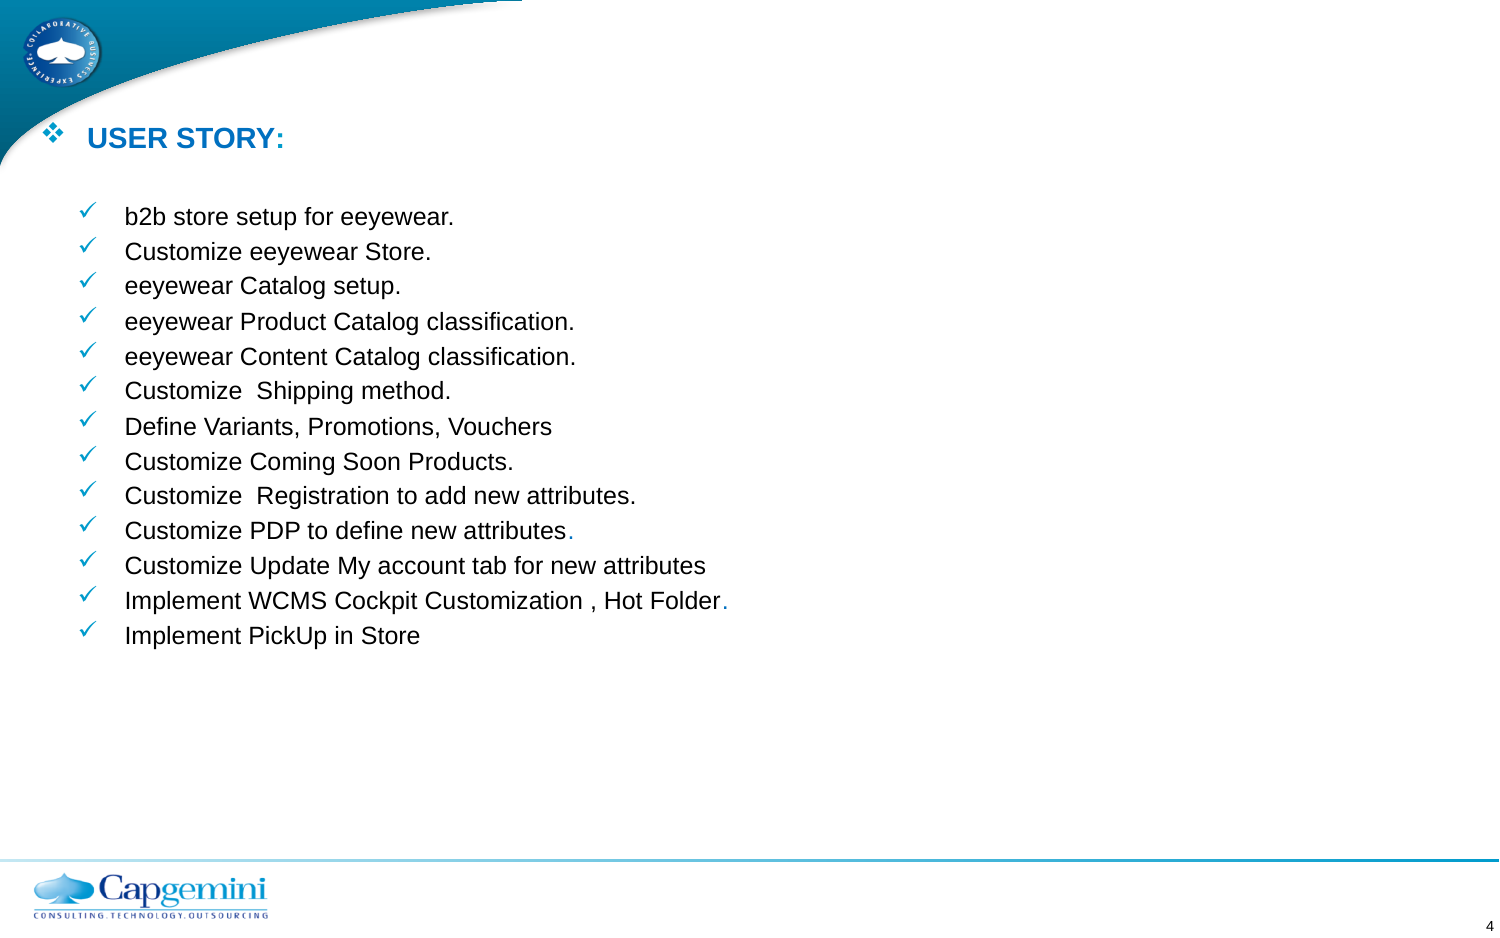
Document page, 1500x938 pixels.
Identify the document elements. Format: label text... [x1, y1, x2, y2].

list USER STORY: b2b store setup for eeyewear. Customize eeyewear Store. eeyewear Catalog setup. eeyewear Product Catalog classification. eeyewear Content Catalog classification. Customize Shipping method. Define Variants, Promotions, Vouchers Customize Coming Soon Products. Customize Registration to add new attributes. Customize PDP to define new attributes. Customize Update My account tab for new attributes Implement WCMS Cockpit Customization , Hot Folder. Implement PickUp in Store [0, 114, 1500, 837]
picture [32, 872, 269, 919]
picture [25, 19, 101, 86]
slide_number 4 [1470, 919, 1500, 936]
